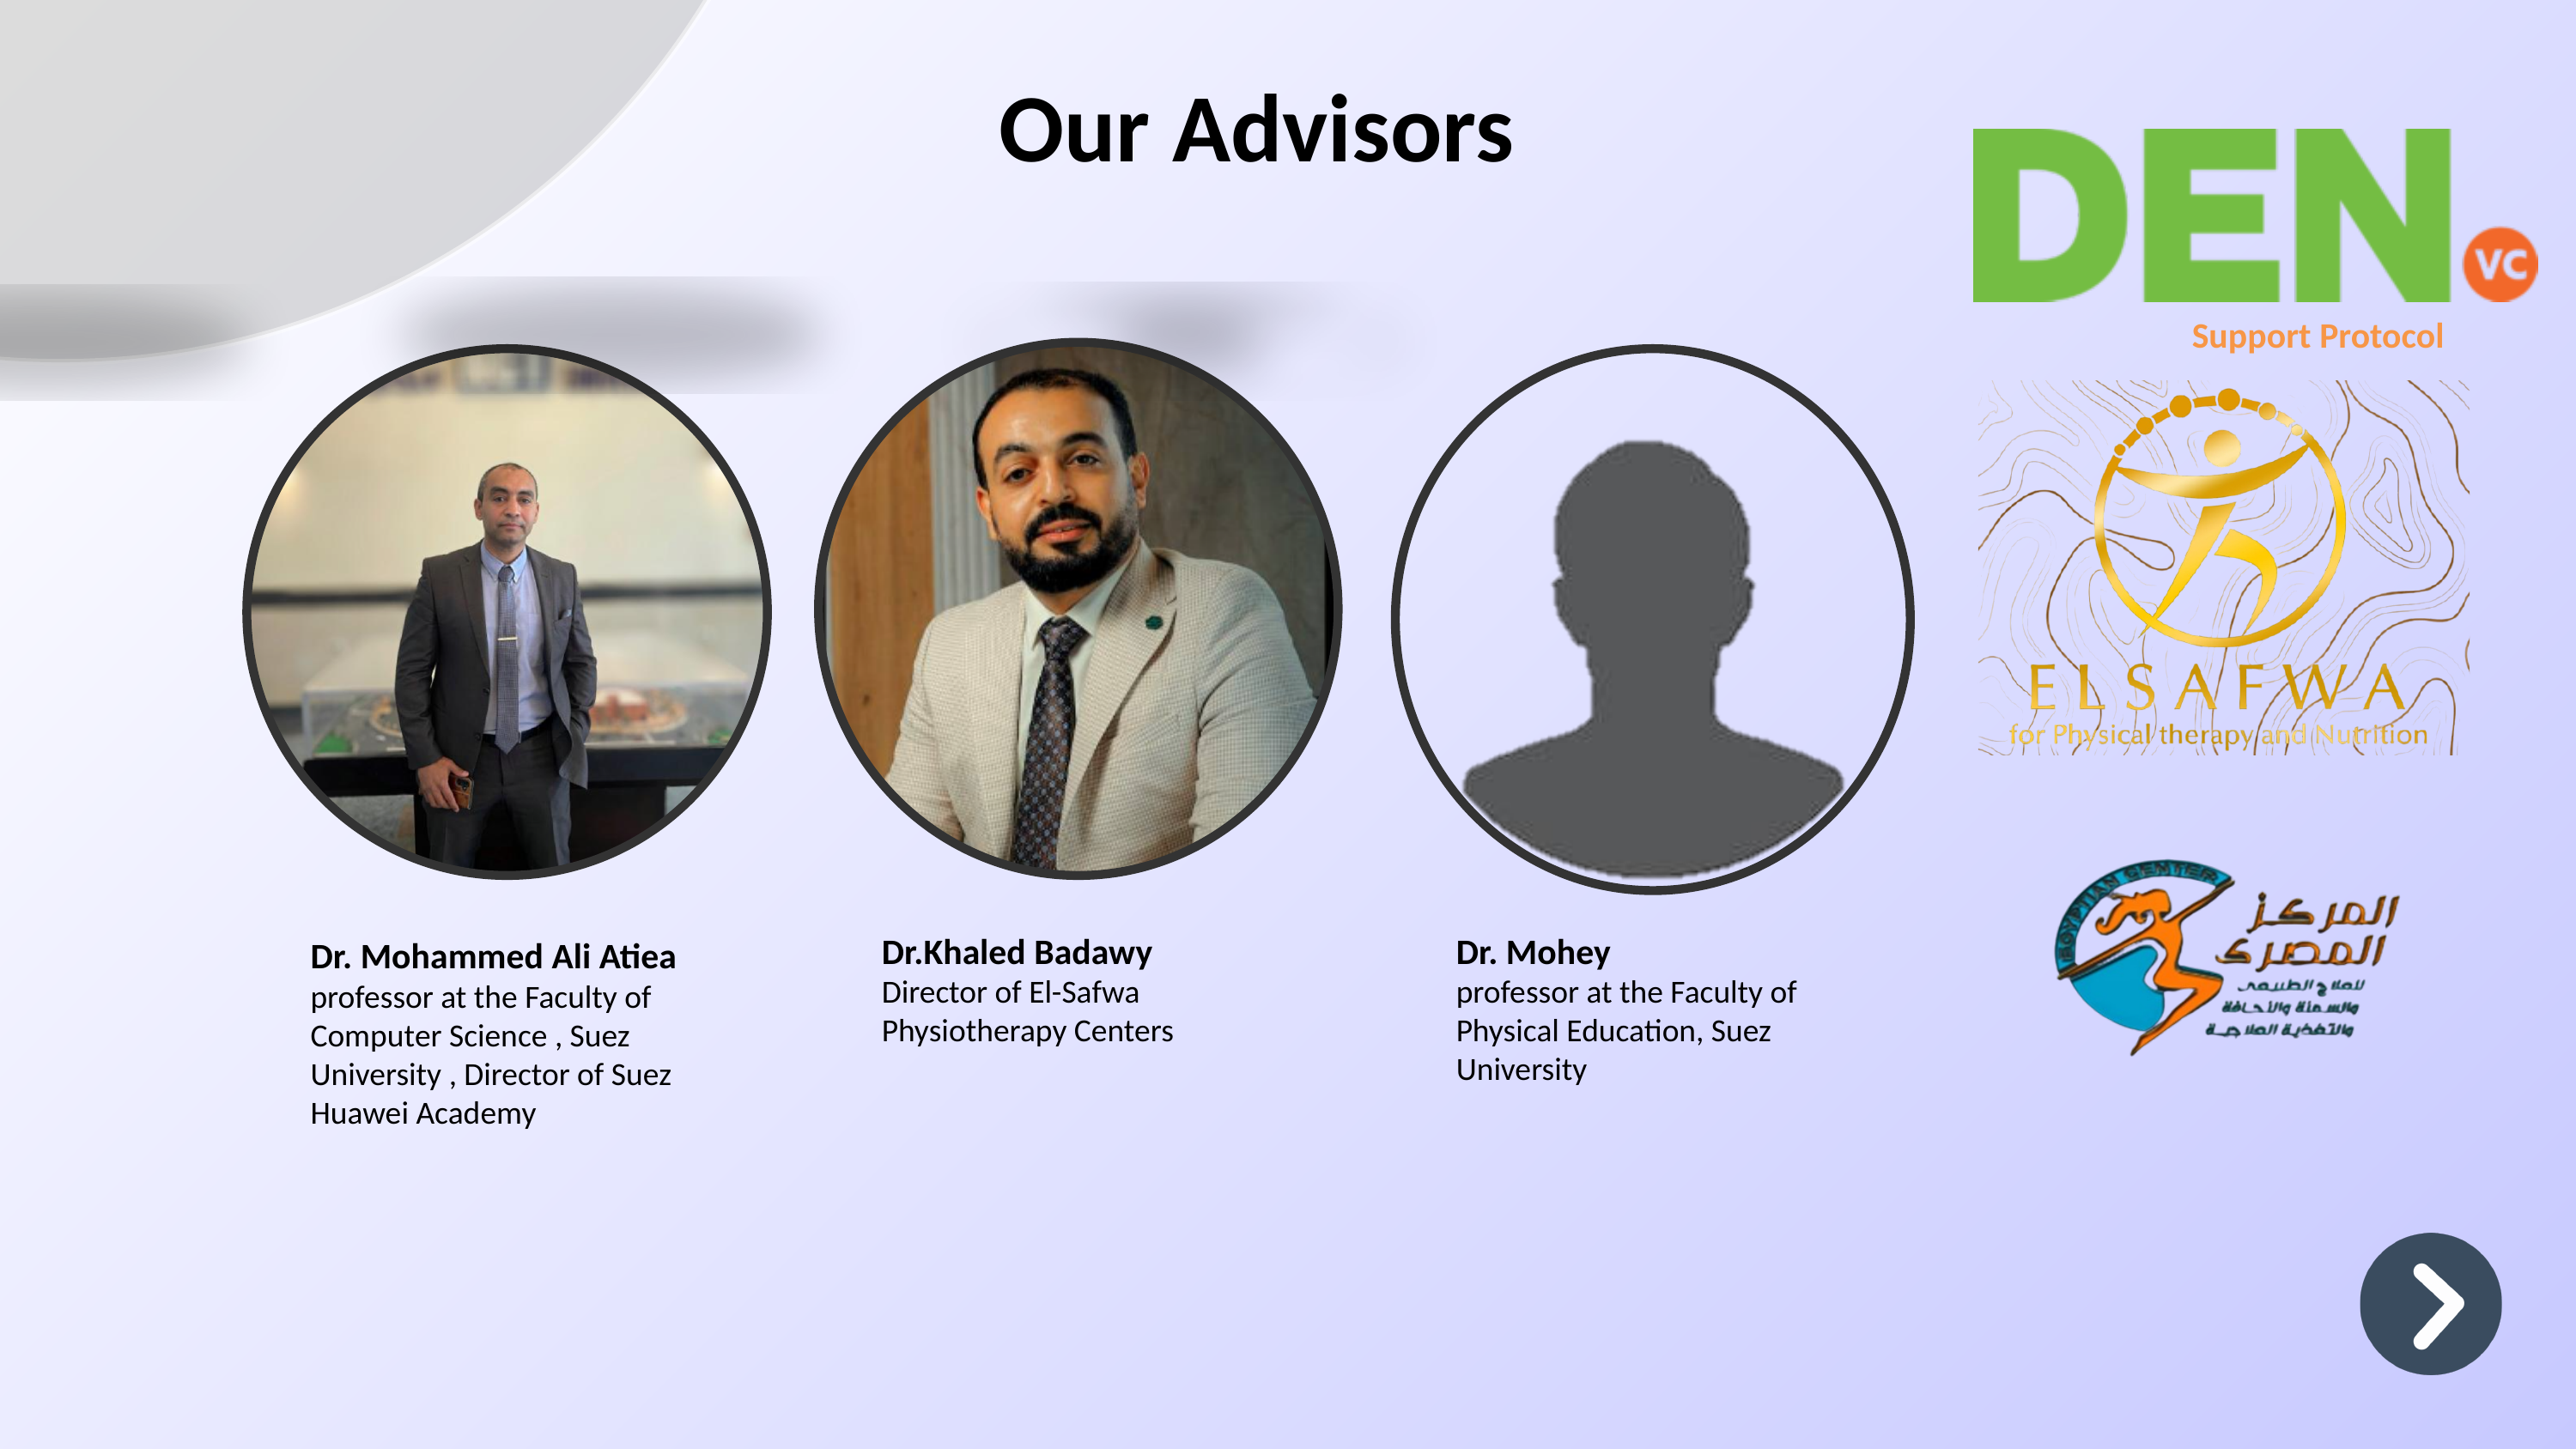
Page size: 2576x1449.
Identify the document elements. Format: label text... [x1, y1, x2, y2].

picture [1394, 348, 1911, 891]
text_box Our Advisors [987, 58, 1690, 188]
text_box Dr. Mohammed Ali Atiea professor at the Faculty of Computer Science , Suez University , Director of Suez Huawei Academy [297, 926, 717, 1137]
text_box [2360, 1233, 2502, 1375]
text_box Dr.Khaled Badawy Director of El-Safwa Physiotherapy Centers [869, 922, 1288, 1055]
picture [818, 342, 1339, 876]
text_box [0, 0, 819, 363]
picture [2008, 780, 2439, 1156]
picture [246, 348, 768, 876]
text_box Dr. Mohey professor at the Faculty of Physical Education, Suez University [1443, 922, 1862, 1094]
picture [1978, 380, 2470, 755]
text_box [1973, 128, 2538, 363]
